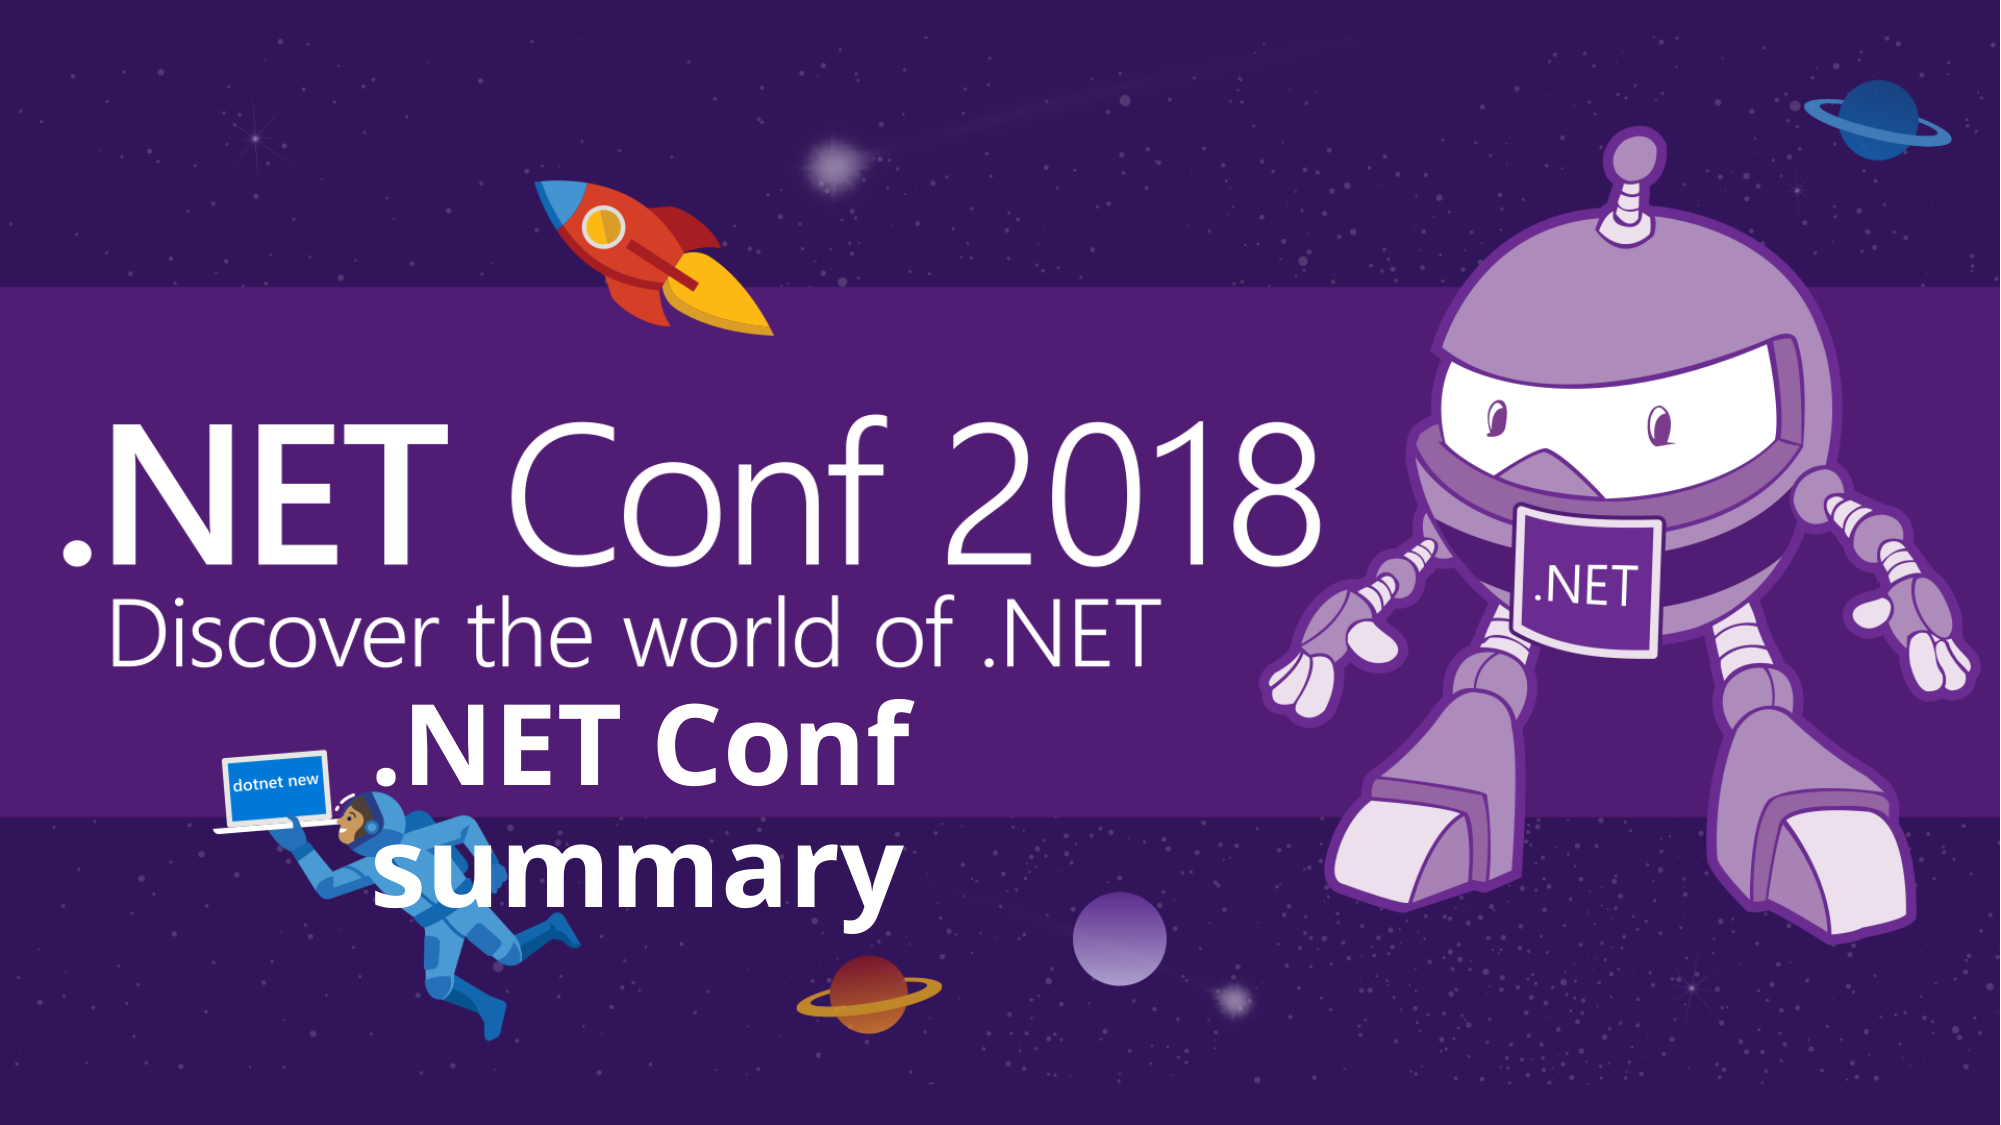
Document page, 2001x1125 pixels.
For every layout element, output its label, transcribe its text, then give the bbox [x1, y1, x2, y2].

picture [0, 0, 2000, 1125]
text_box .NET Conf summary [356, 681, 1489, 826]
